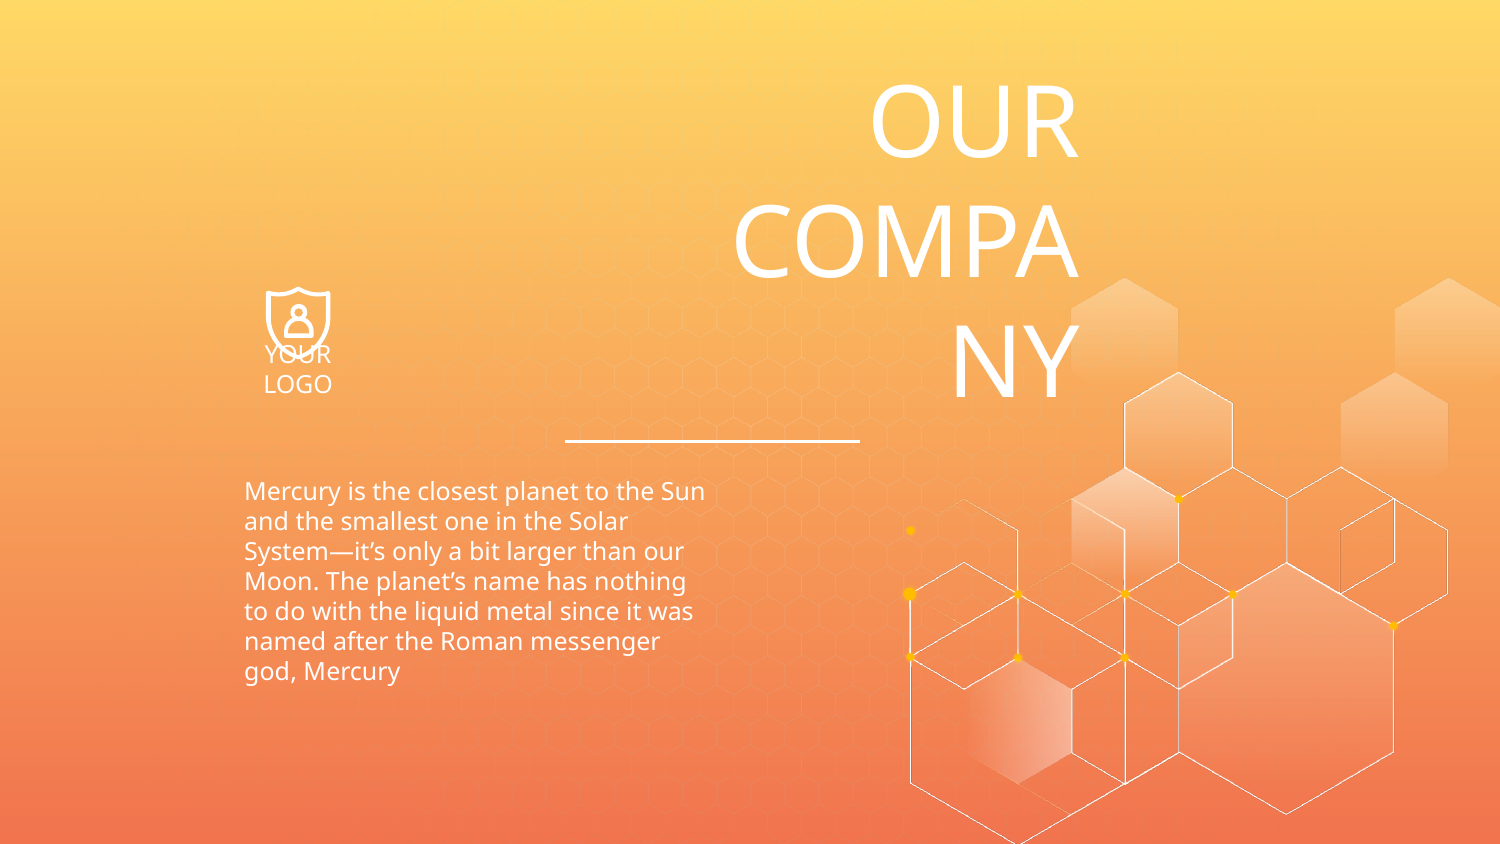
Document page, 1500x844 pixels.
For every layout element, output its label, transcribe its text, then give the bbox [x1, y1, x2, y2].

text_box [265, 286, 331, 360]
picture [102, 0, 1500, 844]
subtitle Mercury is the closest planet to the Sun and the smallest one in the Solar System—it’s only a bit larger than our Moon. The planet’s name has nothing to do with the liquid metal since it was named after the Roman messenger god, Mercury [229, 460, 724, 748]
title OUR COMPANY [657, 322, 1096, 433]
text_box YOUR LOGO [215, 351, 381, 414]
